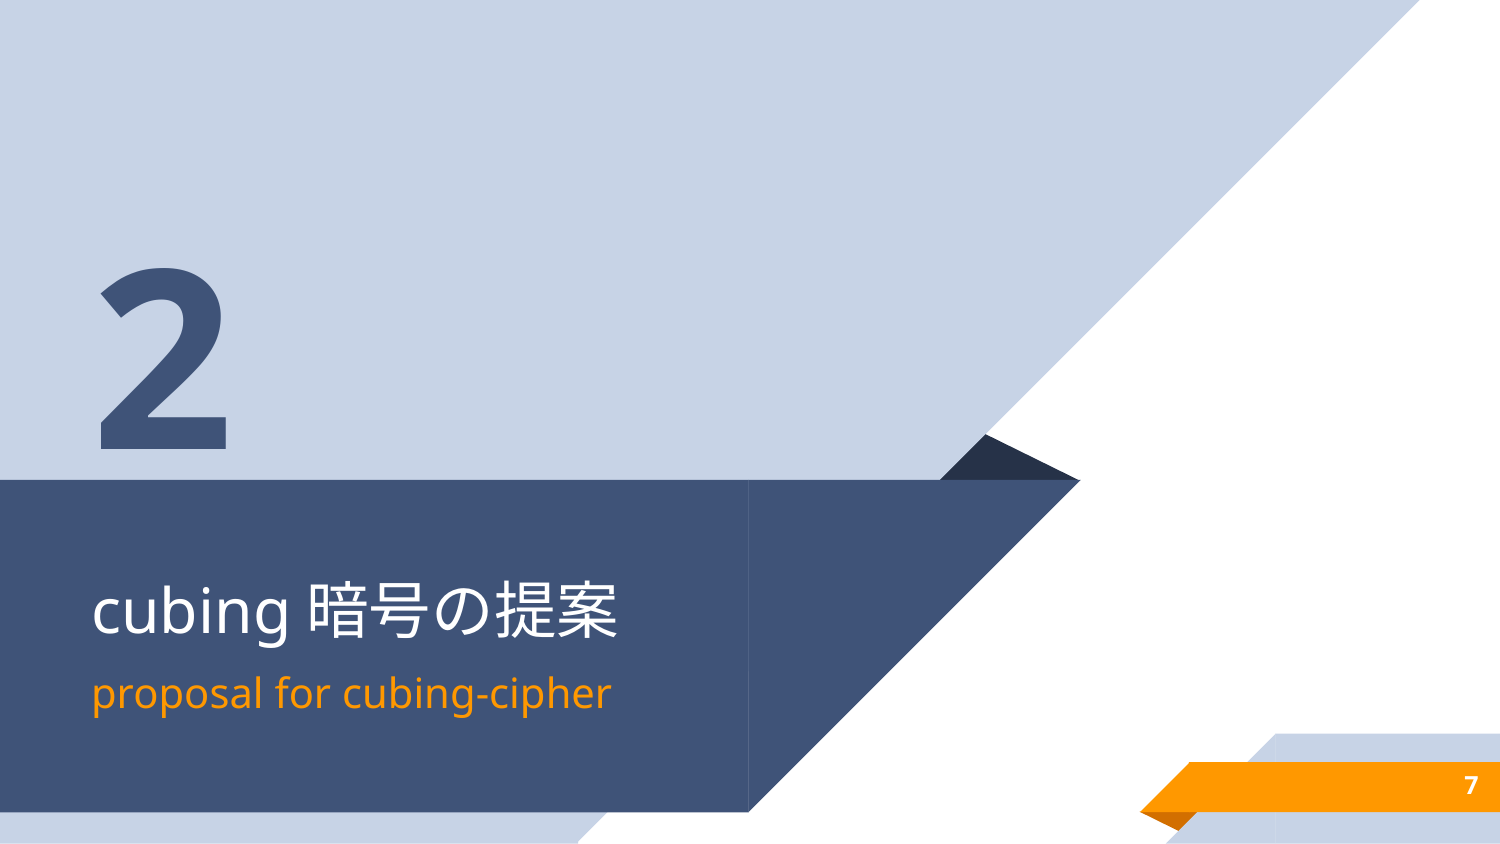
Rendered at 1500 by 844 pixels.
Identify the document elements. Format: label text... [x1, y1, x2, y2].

title cubing暗号の提案 [76, 470, 748, 652]
subtitle proposal for cubing-cipher [76, 652, 748, 781]
text_box 2 [76, 0, 434, 515]
slide_number 7 [1249, 760, 1494, 813]
